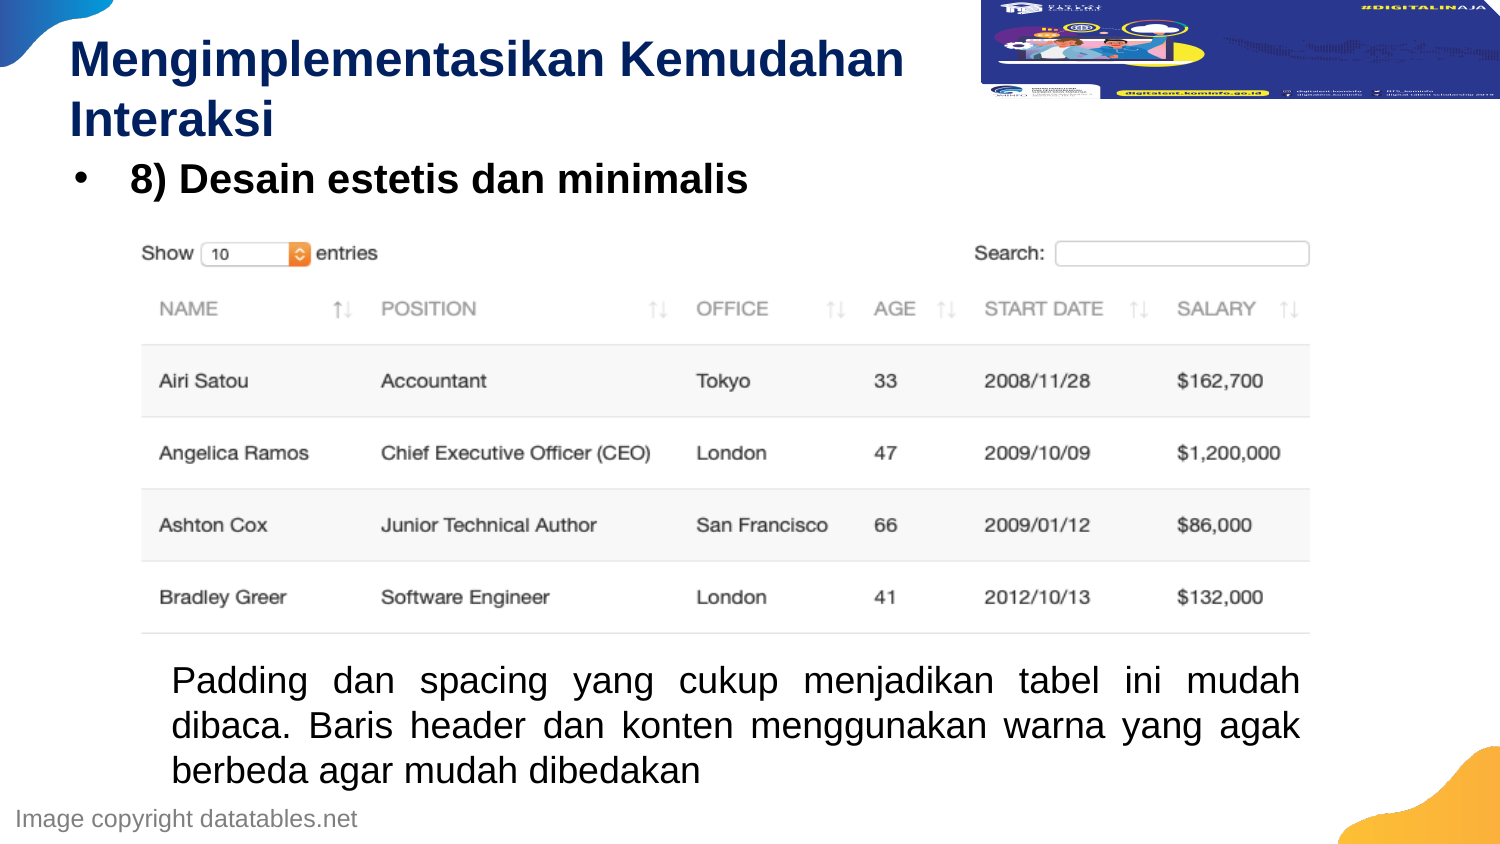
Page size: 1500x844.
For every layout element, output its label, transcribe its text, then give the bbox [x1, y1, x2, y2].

picture [1335, 738, 1500, 844]
text_box Image copyright datatables.net [0, 795, 375, 840]
picture [130, 230, 1316, 634]
text_box 8) Desain estetis dan minimalis [58, 144, 1441, 210]
picture [0, 0, 115, 73]
picture [980, 0, 1500, 100]
text_box Mengimplementasikan Kemudahan Interaksi [54, 19, 982, 155]
text_box Padding dan spacing yang cukup menjadikan tabel ini mudah dibaca. Baris header dan konten menggunakan warna yang agak berbeda agar mudah dibedakan [156, 648, 1316, 799]
